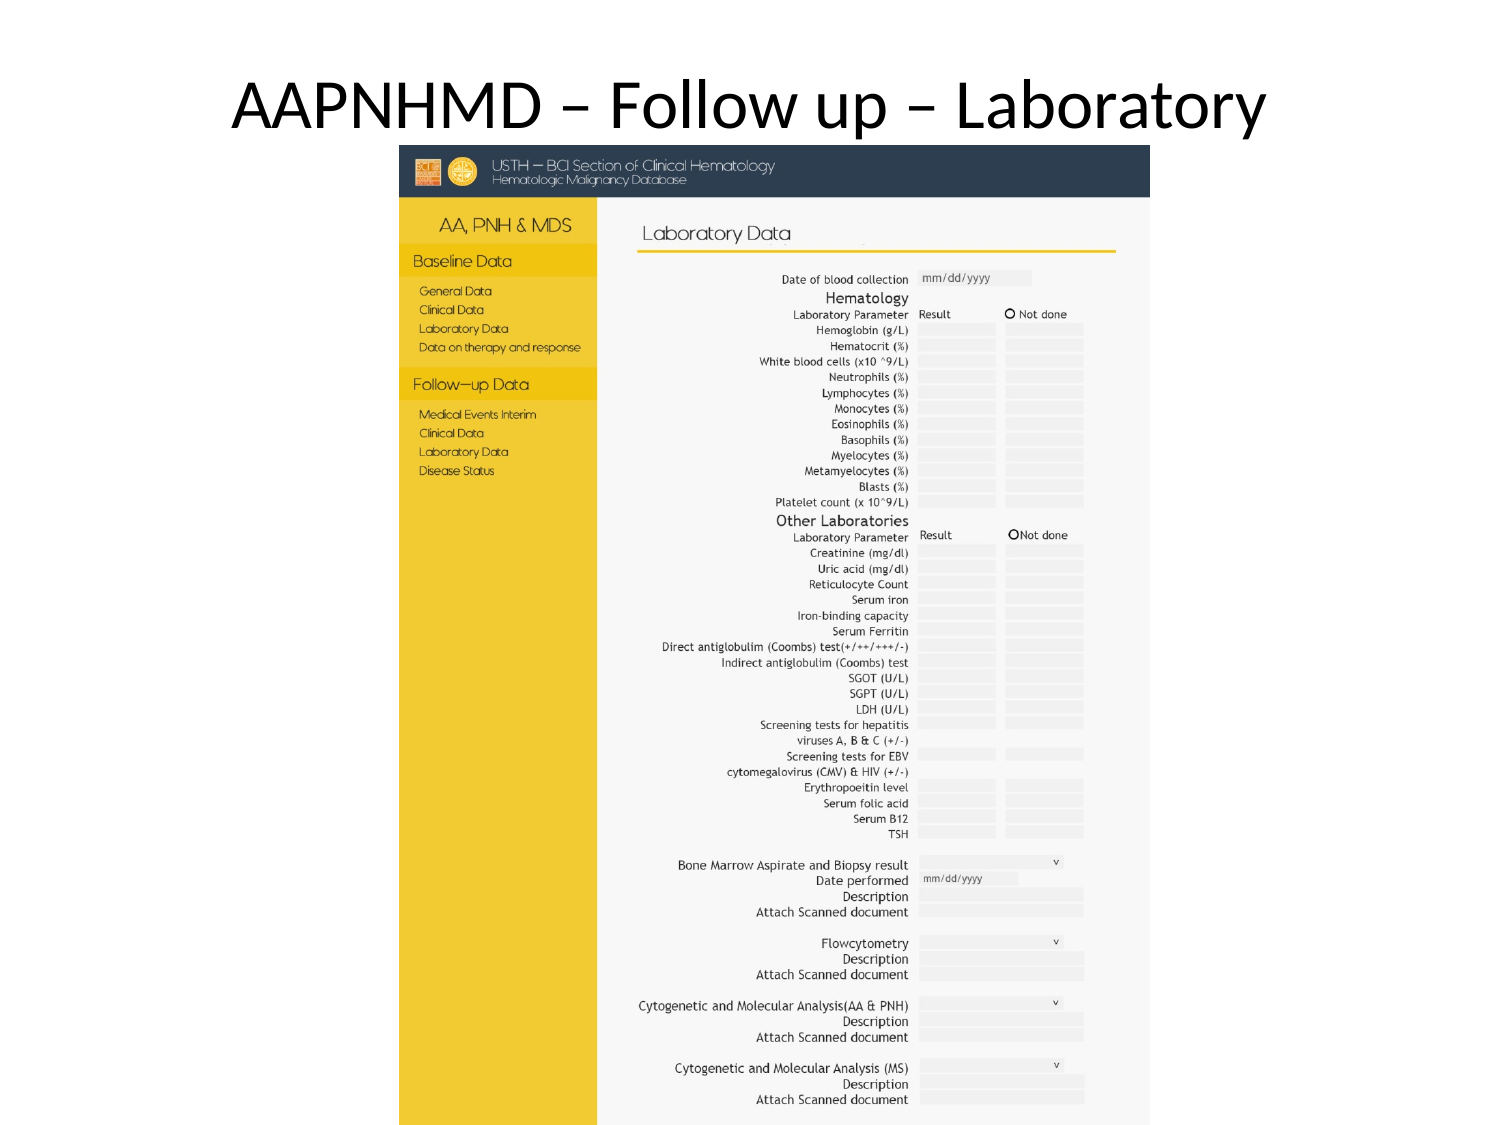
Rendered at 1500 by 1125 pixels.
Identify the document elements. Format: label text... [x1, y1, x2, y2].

title AAPNHMD – Follow up – Laboratory [0, 50, 1500, 150]
picture [399, 144, 1151, 1125]
